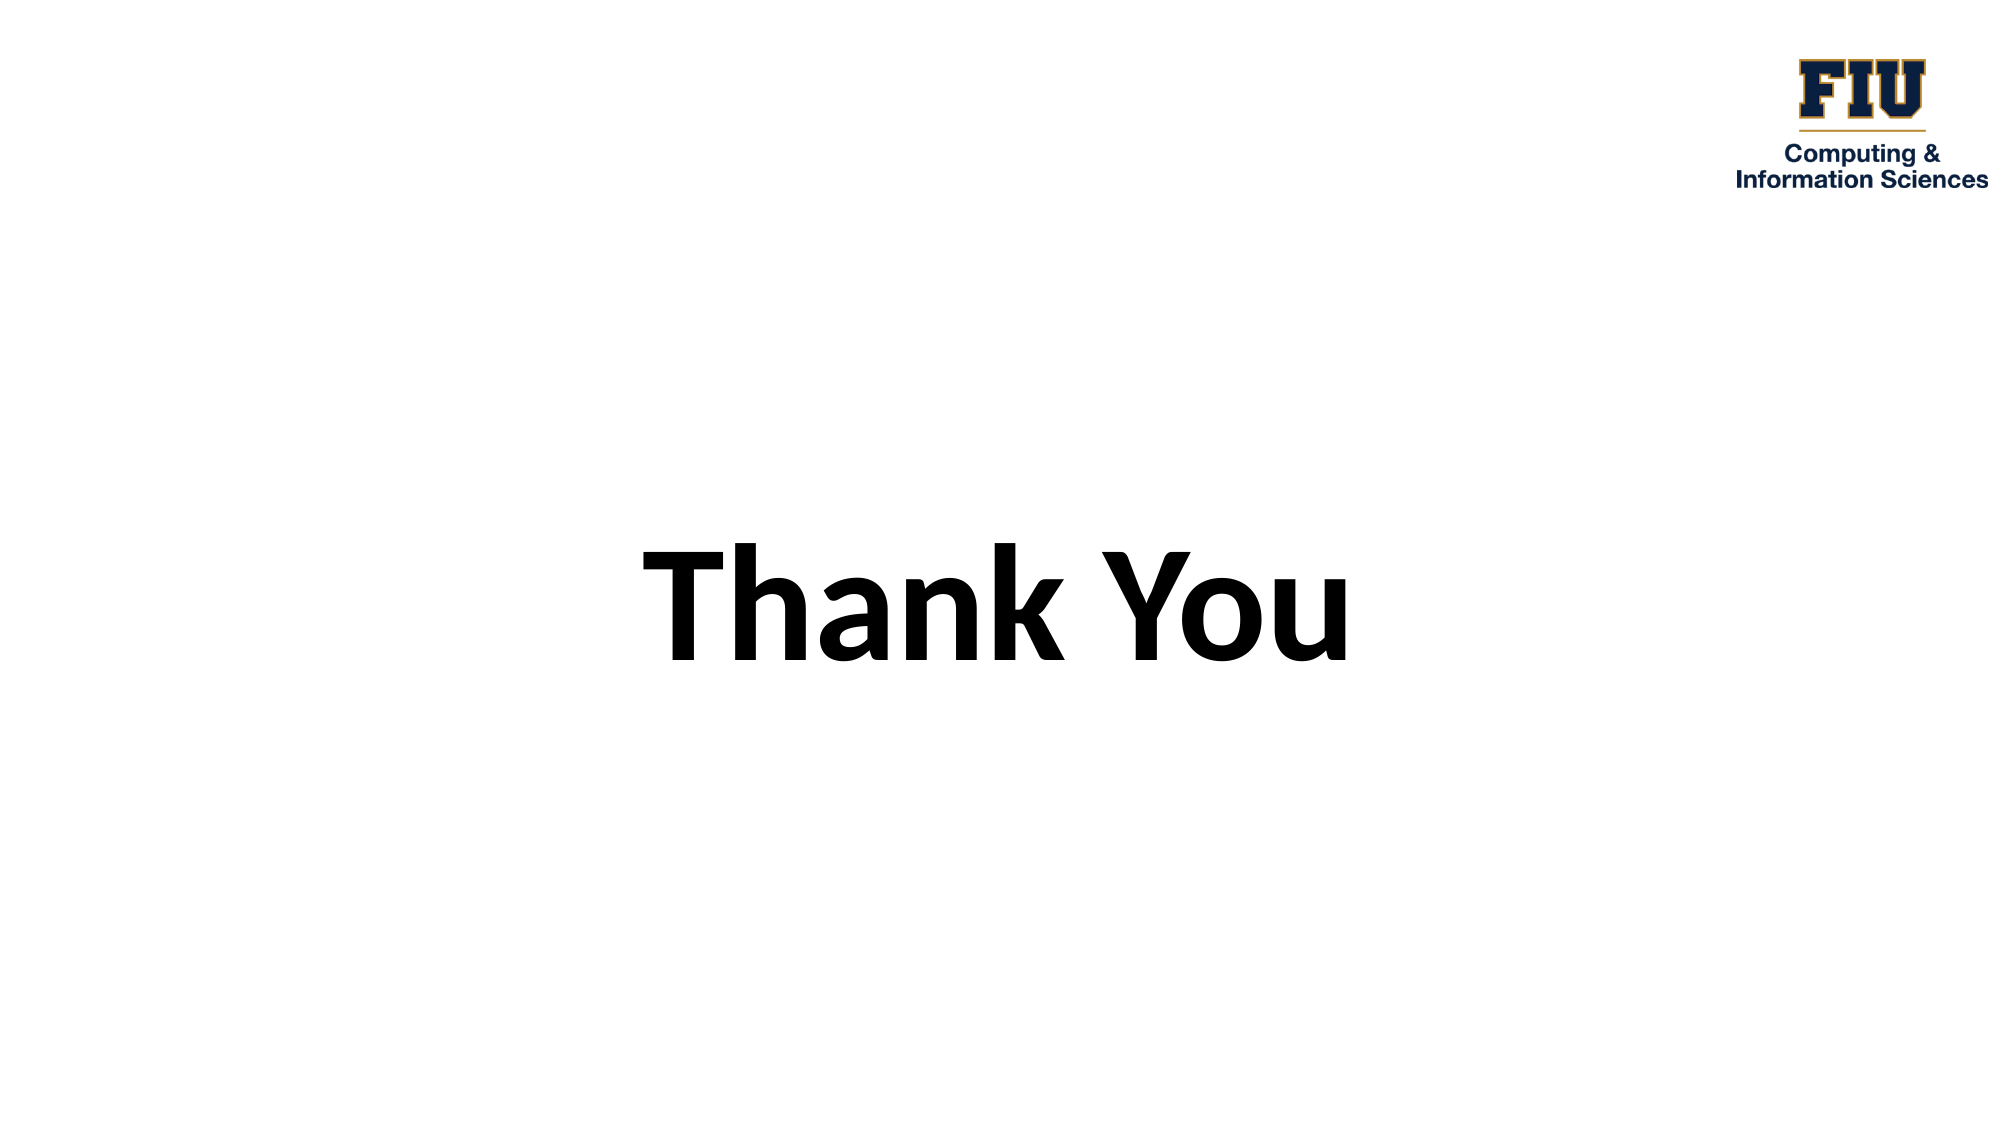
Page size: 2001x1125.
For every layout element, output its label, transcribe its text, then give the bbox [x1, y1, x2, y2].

picture [1737, 59, 1988, 188]
text_box Thank You [627, 486, 1372, 702]
